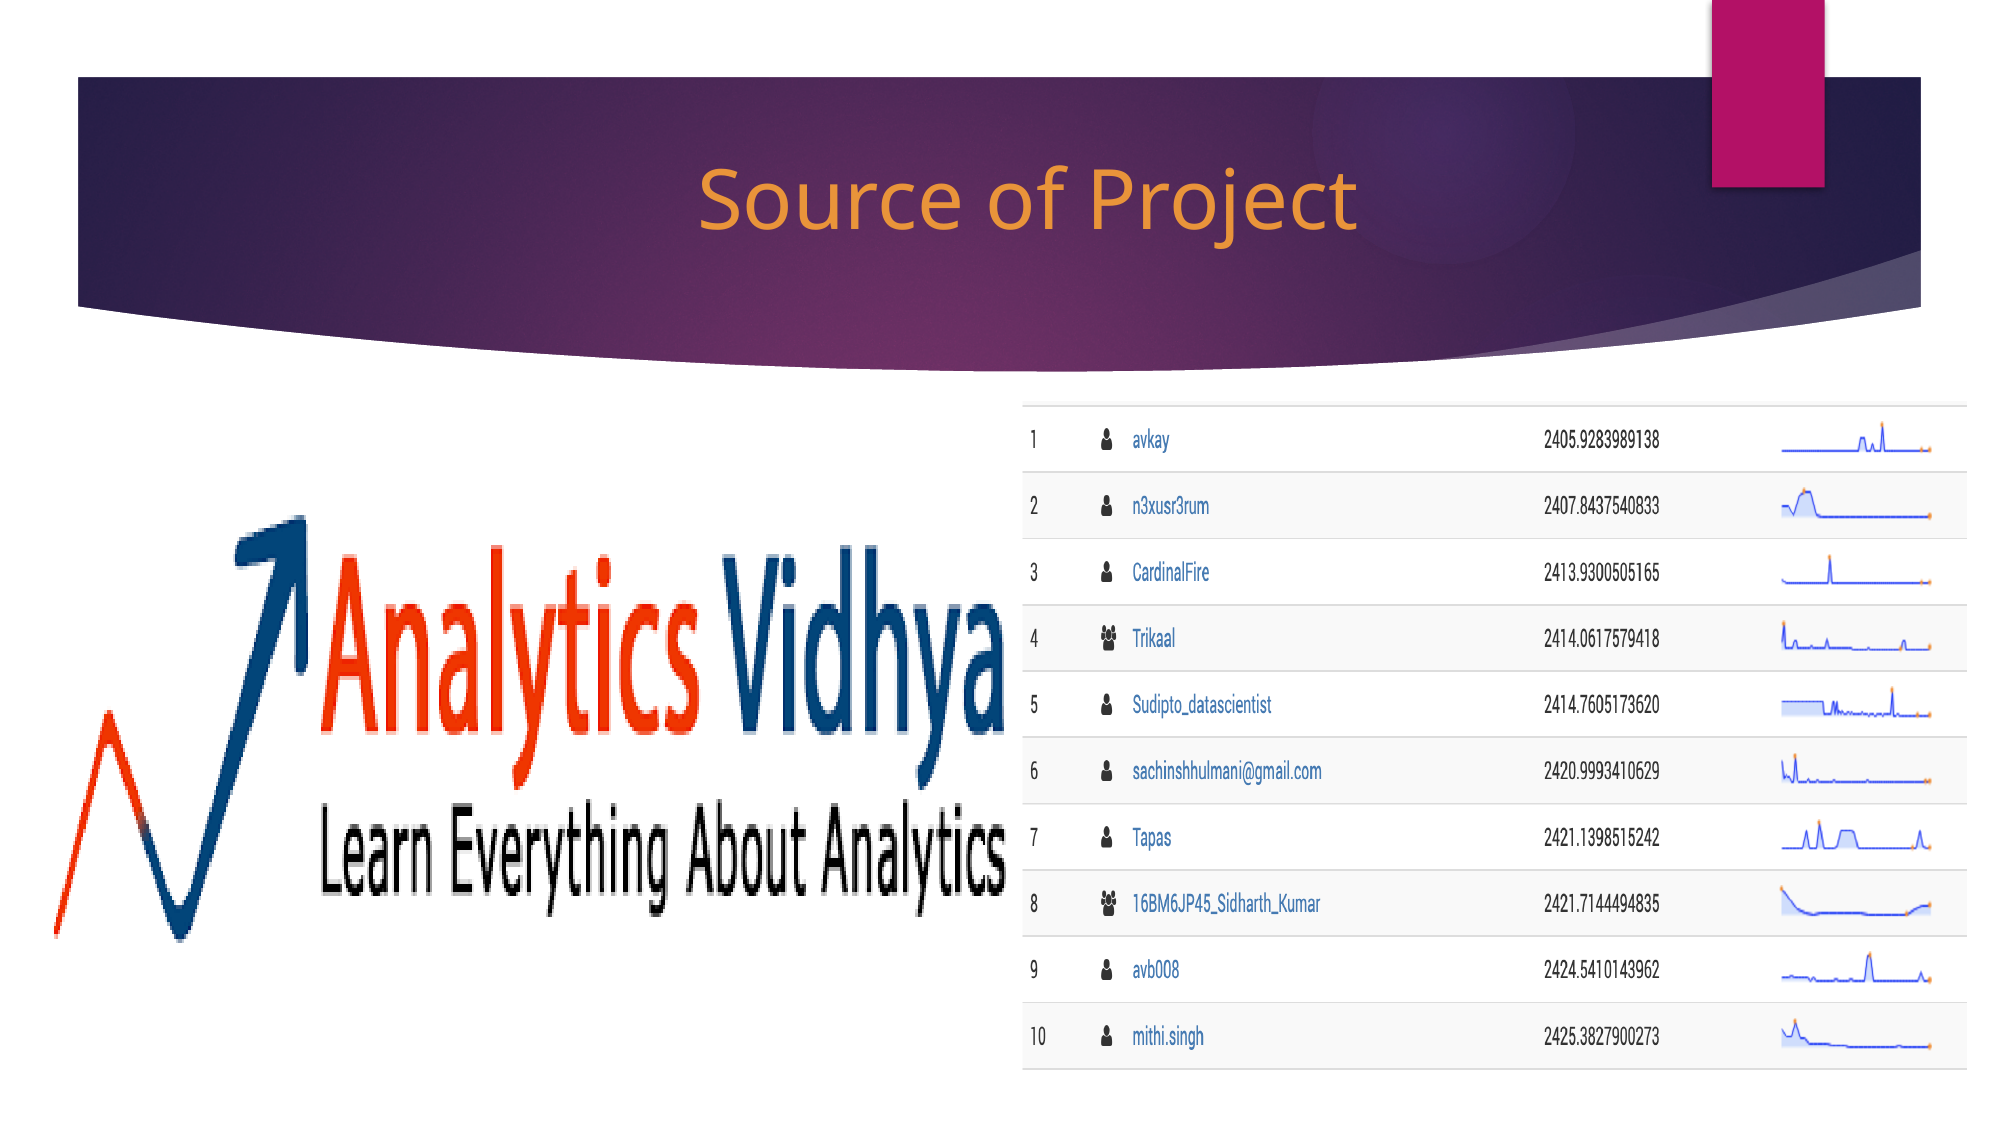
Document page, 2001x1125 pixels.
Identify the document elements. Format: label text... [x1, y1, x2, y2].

picture [44, 401, 1967, 1071]
text_box Source of Project [172, 138, 1884, 254]
